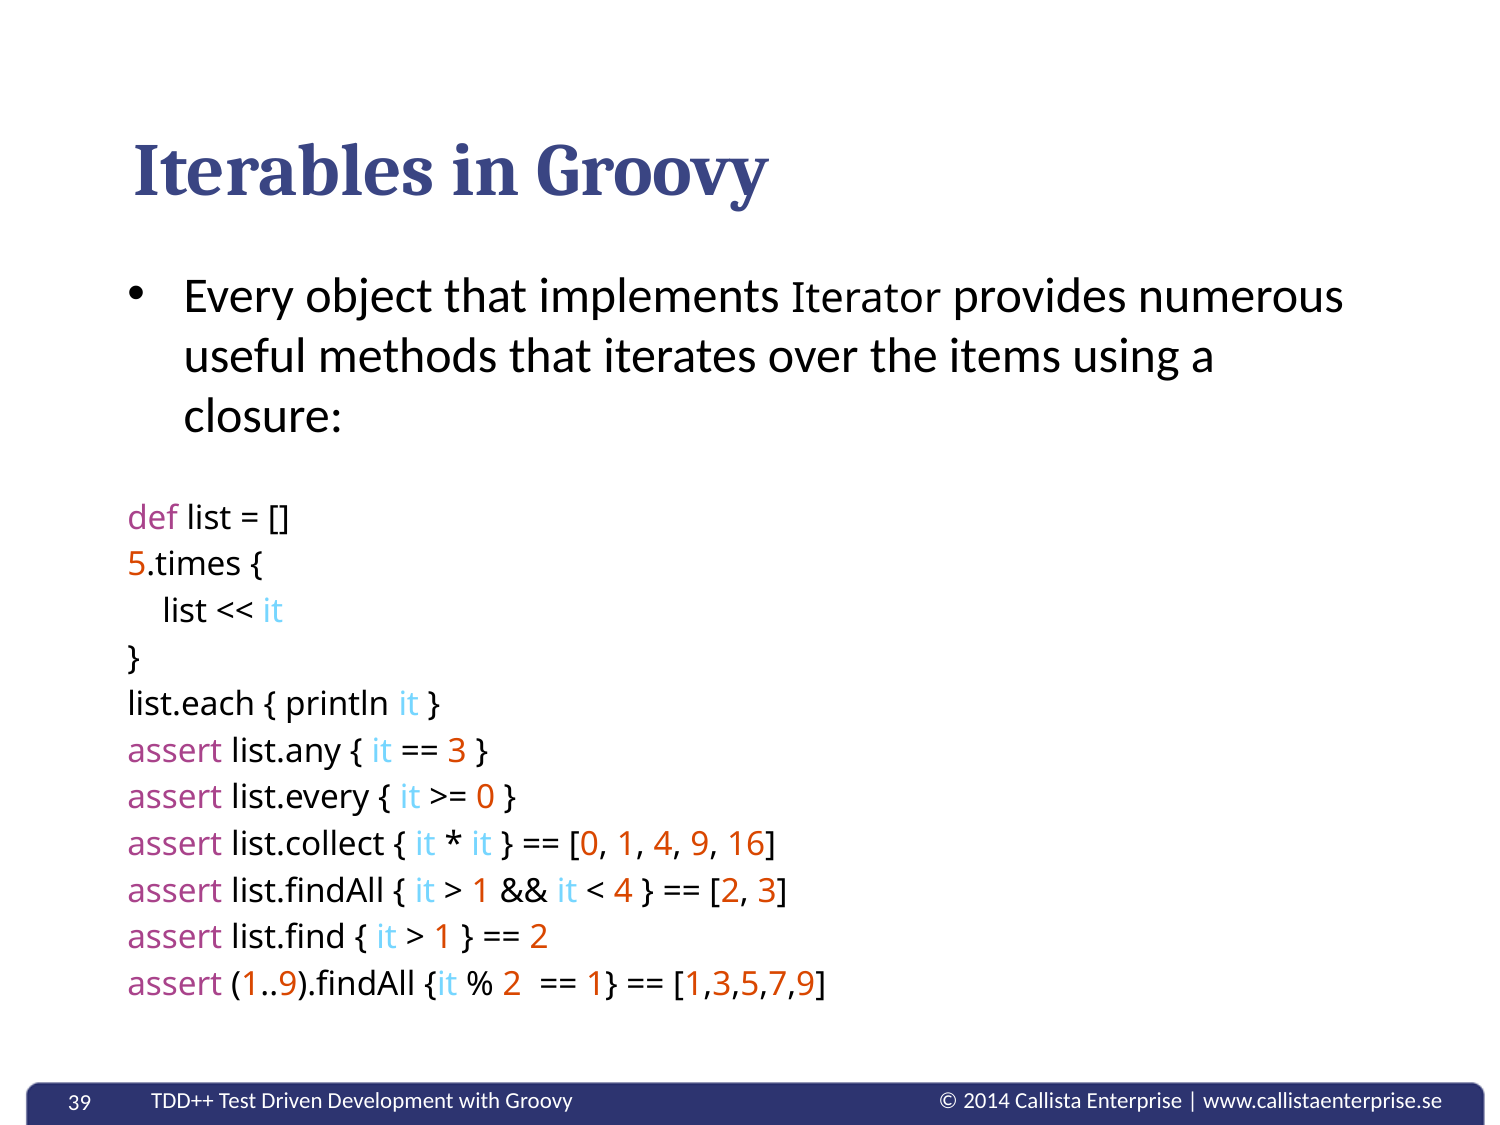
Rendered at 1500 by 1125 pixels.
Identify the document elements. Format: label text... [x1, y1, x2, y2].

list Every object that implements Iterator provides numerous useful methods that iterates over the items using a closure: def list = [] 5.times { list << it } list.each { println it } assert list.any { it == 3 } assert list.every { it >= 0 } assert list.collect { it * it } == [0, 1, 4, 9, 16] assert list.findAll { it > 1 && it < 4 } == [2, 3] assert list.find { it > 1 } == 2 assert (1..9).findAll {it % 2 == 1} == [1,3,5,7,9] [112, 255, 1380, 1024]
title Iterables in Groovy [112, 93, 1388, 219]
picture [0, 0, 1500, 1125]
